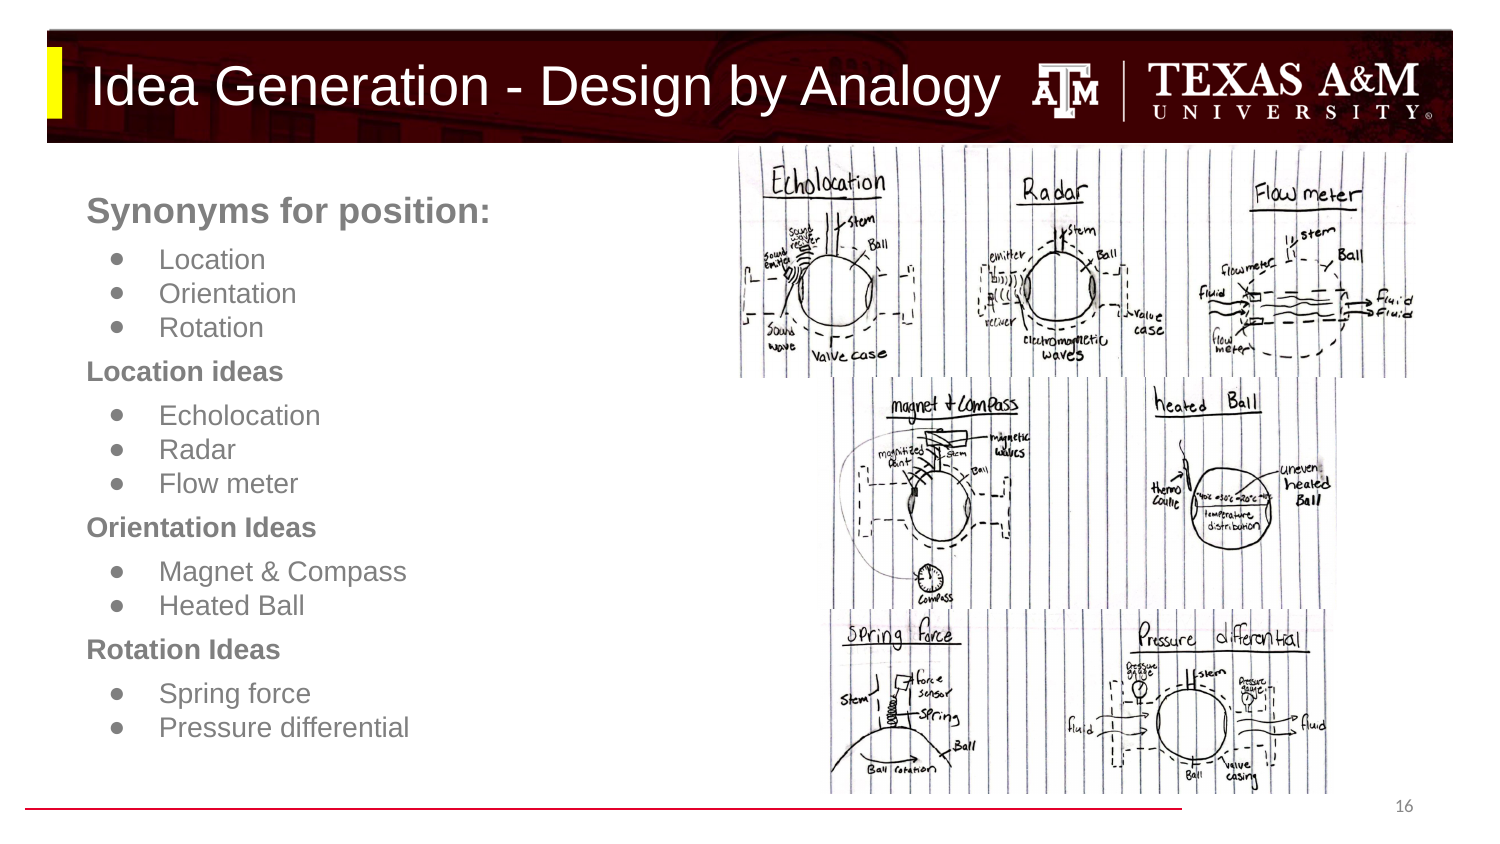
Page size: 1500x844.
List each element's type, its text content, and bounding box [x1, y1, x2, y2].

slide_number ‹#› [1174, 782, 1425, 827]
picture [738, 0, 1453, 844]
title Idea Generation - Design by Analogy [79, 12, 955, 154]
picture [47, 28, 79, 143]
list Synonyms for position: Location Orientation Rotation Location ideas Echolocation Radar Flow meter Orientation Ideas Magnet & Compass Heated Ball Rotation Ideas Spring force Pressure differential [75, 181, 532, 754]
